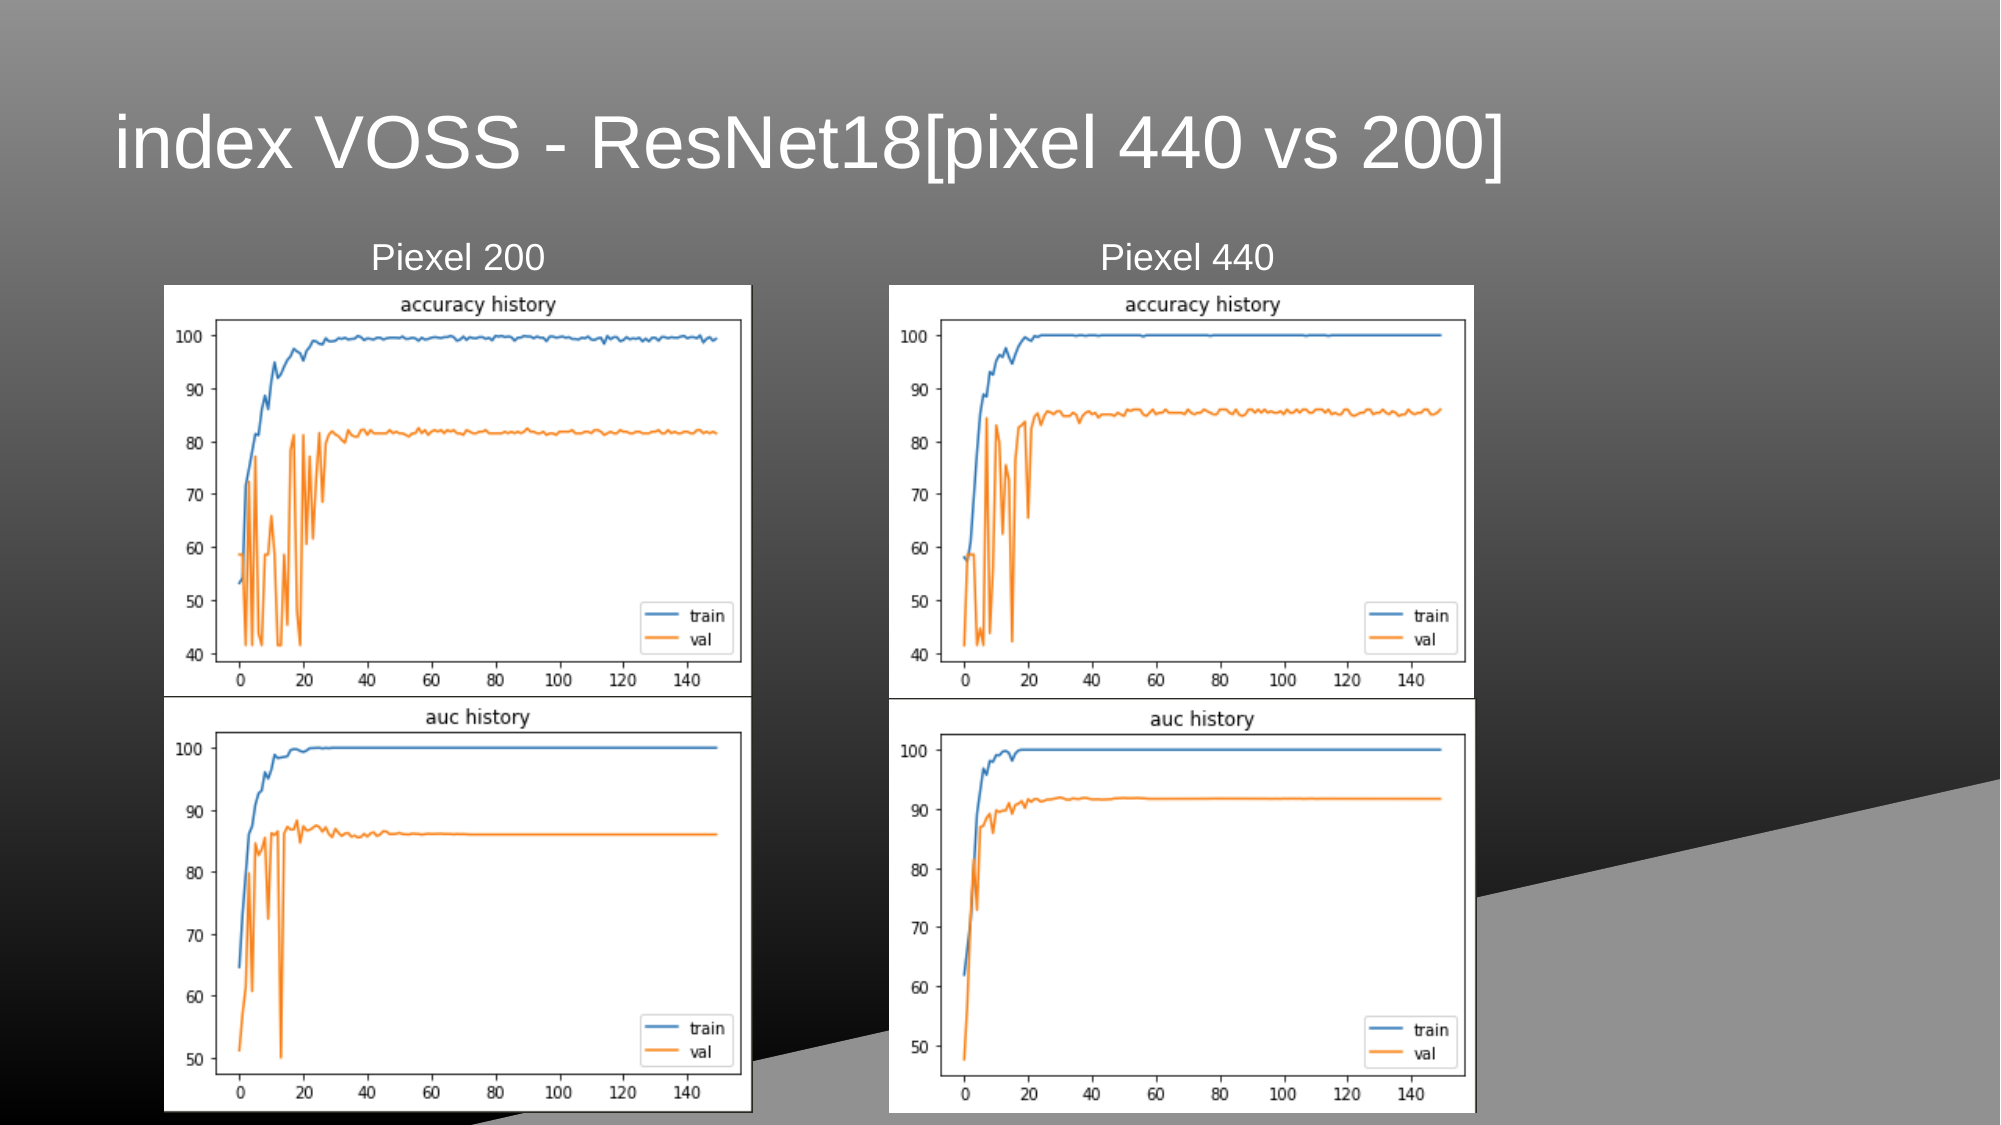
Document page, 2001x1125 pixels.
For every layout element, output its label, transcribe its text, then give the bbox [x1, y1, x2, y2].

title index VOSS - ResNet18[pixel 440 vs 200] [99, 44, 1901, 233]
picture [164, 285, 753, 1113]
picture [889, 285, 1477, 1113]
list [164, 285, 752, 696]
text_box Piexel 440 [1085, 225, 1290, 285]
text_box Piexel 200 [356, 225, 561, 285]
